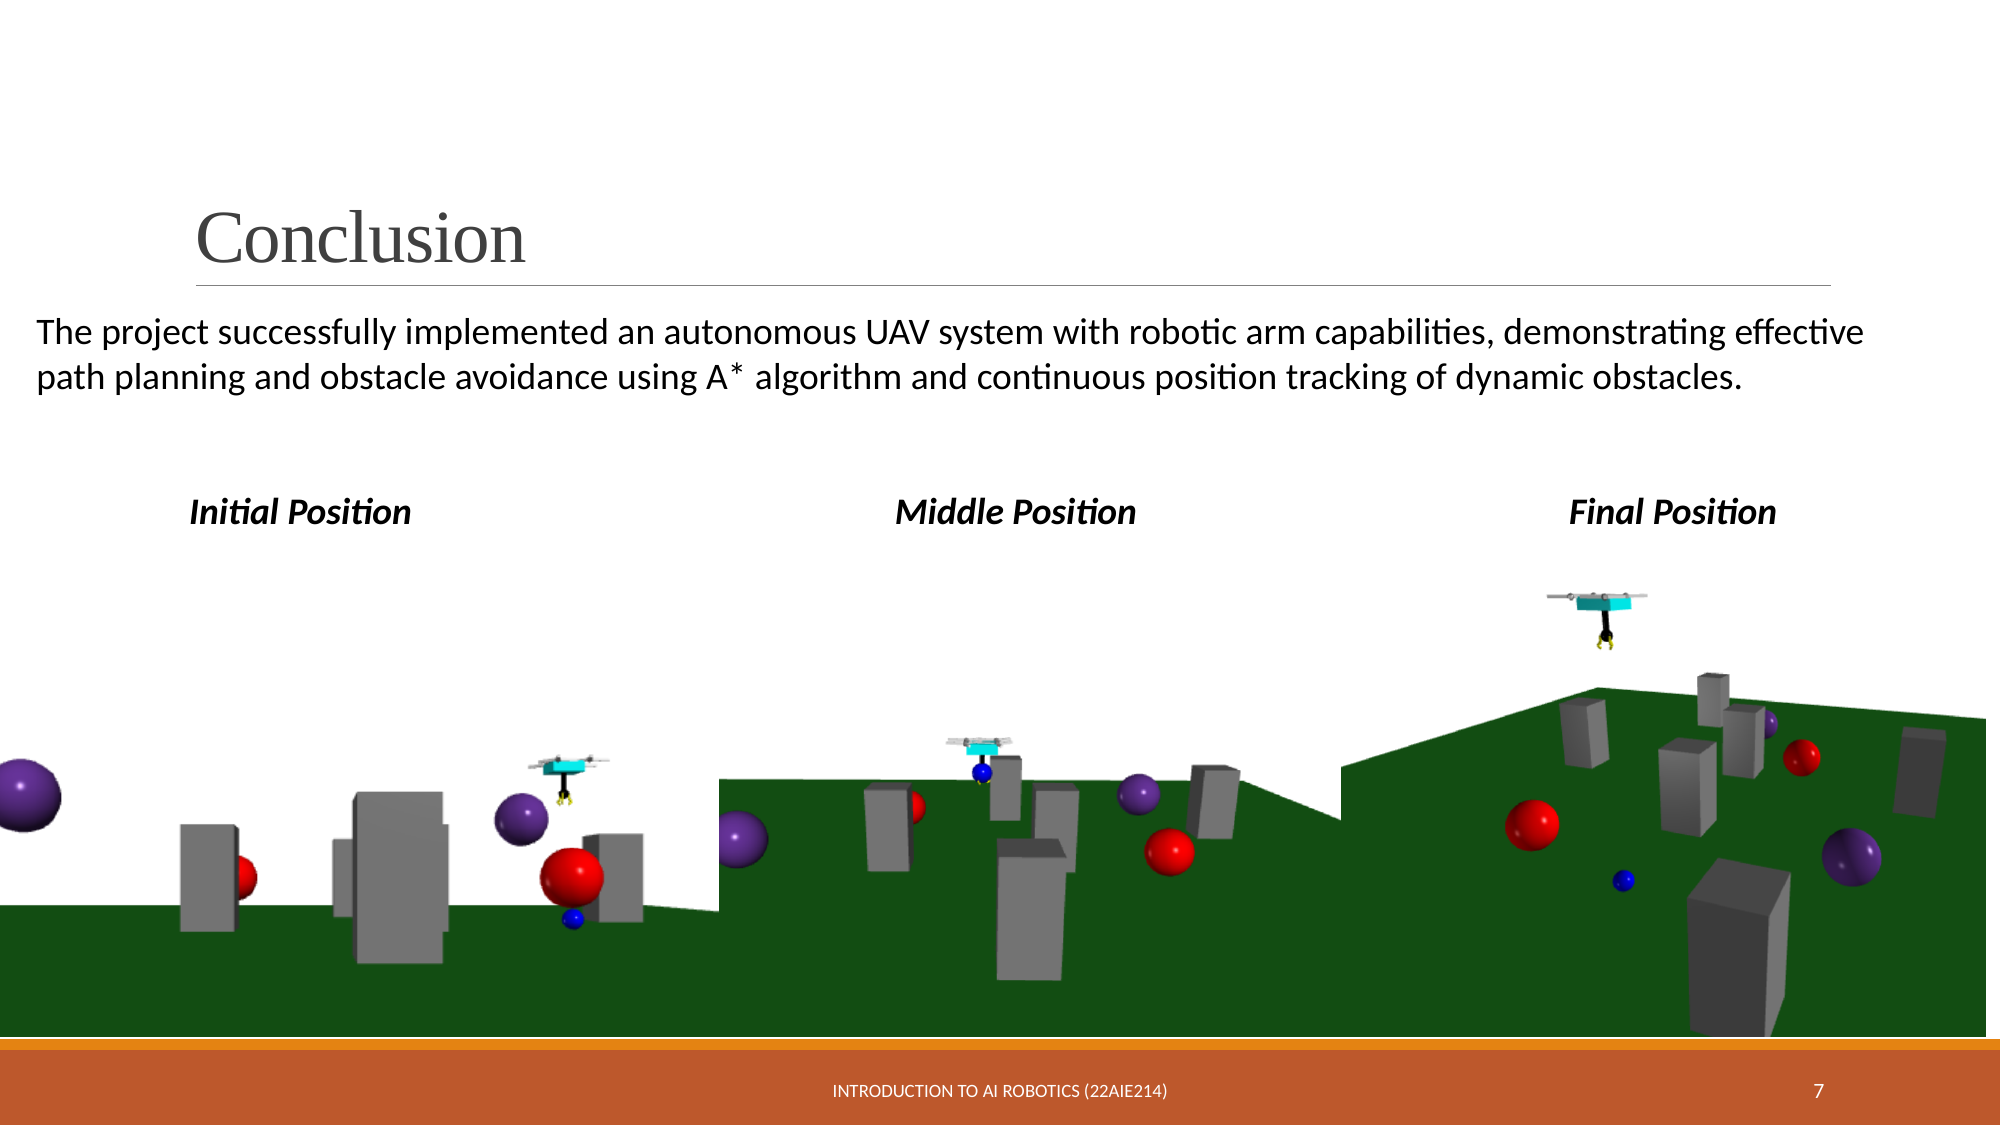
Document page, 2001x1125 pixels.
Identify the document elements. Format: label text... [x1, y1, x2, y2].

title Conclusion [180, 47, 1830, 285]
footer INTRODUCTION TO AI ROBOTICS (22AIE214) [604, 1059, 1396, 1120]
text_box The project successfully implemented an autonomous UAV system with robotic arm capabilities, demonstrating effective path planning and obstacle avoidance using A* algorithm and continuous position tracking of dynamic obstacles. Initial Position Middle Position Final Position [21, 299, 1905, 540]
picture [0, 541, 1986, 1037]
slide_number 7 [1624, 1059, 1840, 1120]
